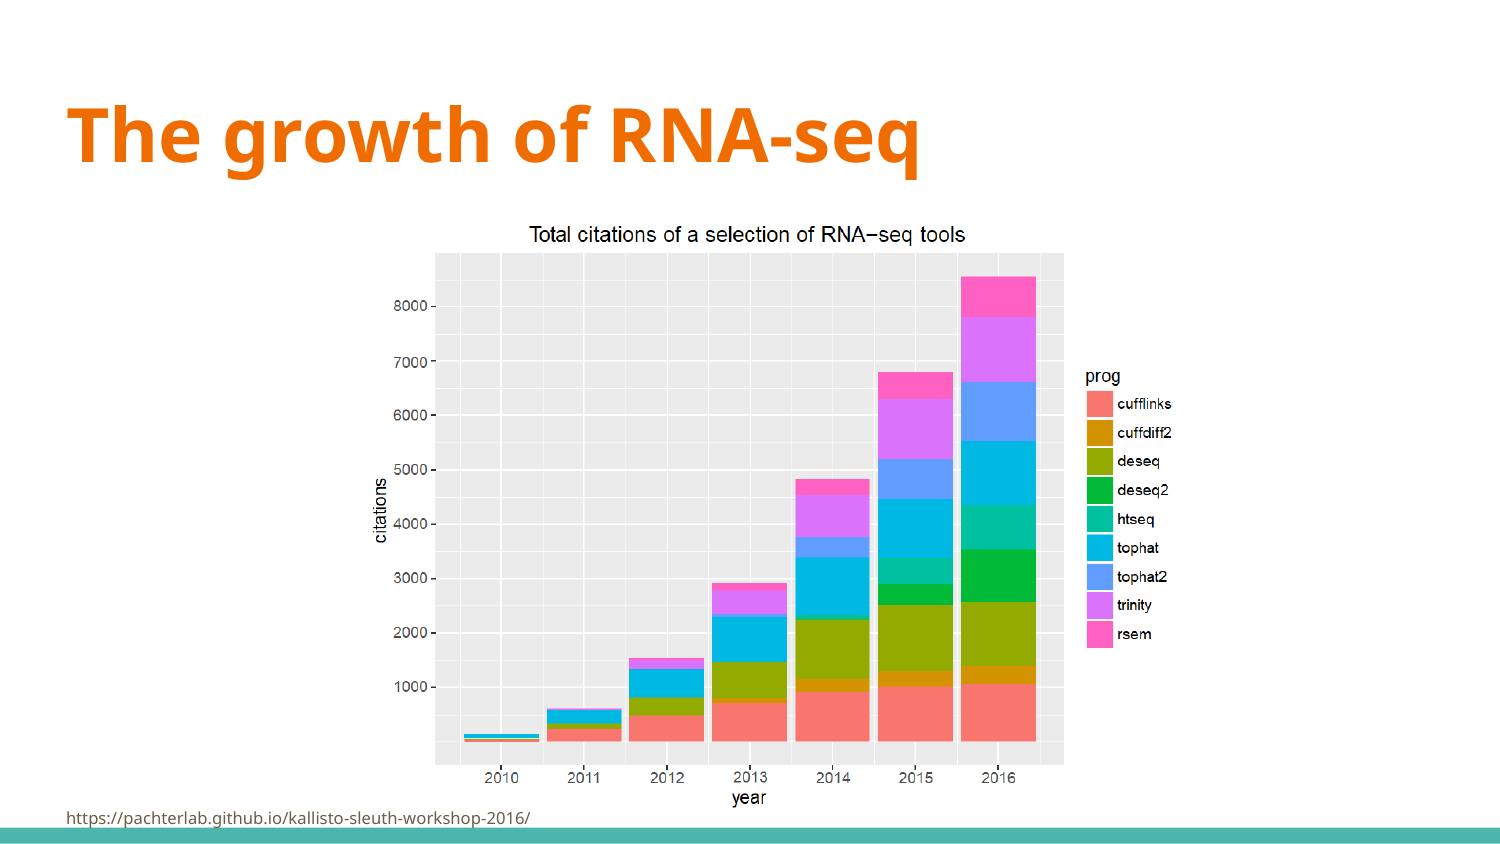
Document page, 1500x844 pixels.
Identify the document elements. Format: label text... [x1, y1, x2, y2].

picture [362, 213, 1181, 819]
title The growth of RNA-seq [51, 72, 1449, 189]
list https://pachterlab.github.io/kallisto-sleuth-workshop-2016/ [51, 789, 1449, 844]
